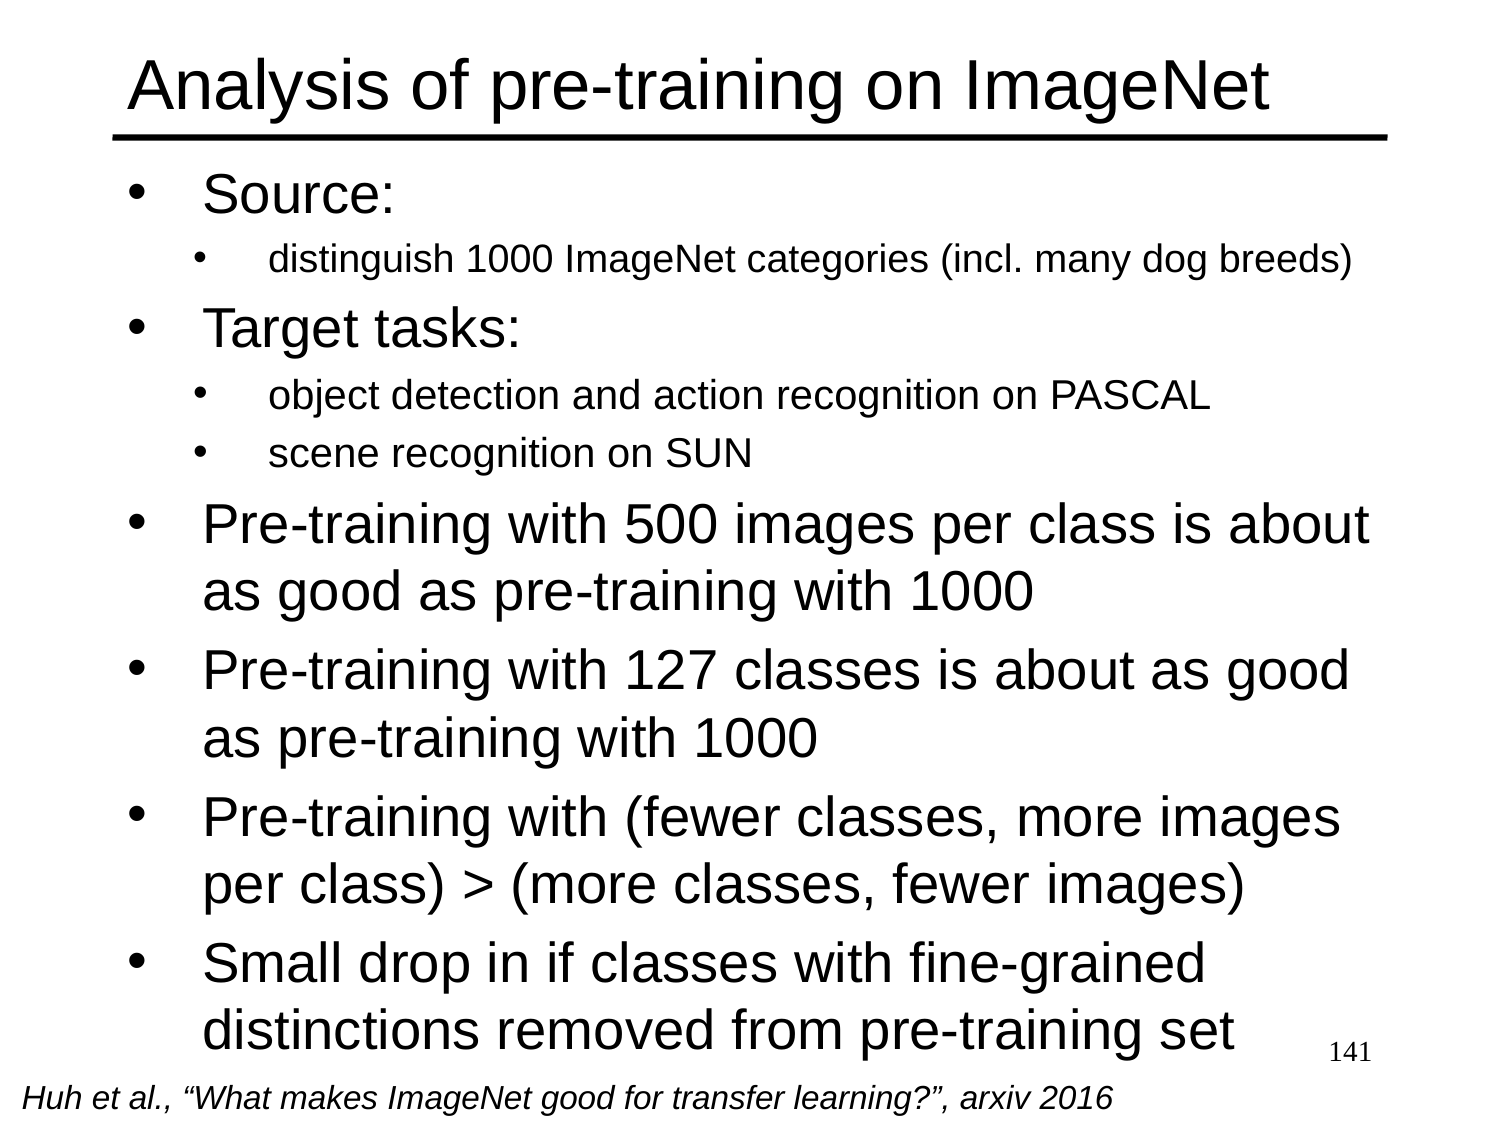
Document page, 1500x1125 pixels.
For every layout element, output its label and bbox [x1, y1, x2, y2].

title [112, 12, 1388, 149]
list [112, 149, 1388, 1013]
slide_number [1074, 1024, 1388, 1101]
text_box [6, 1069, 1131, 1124]
